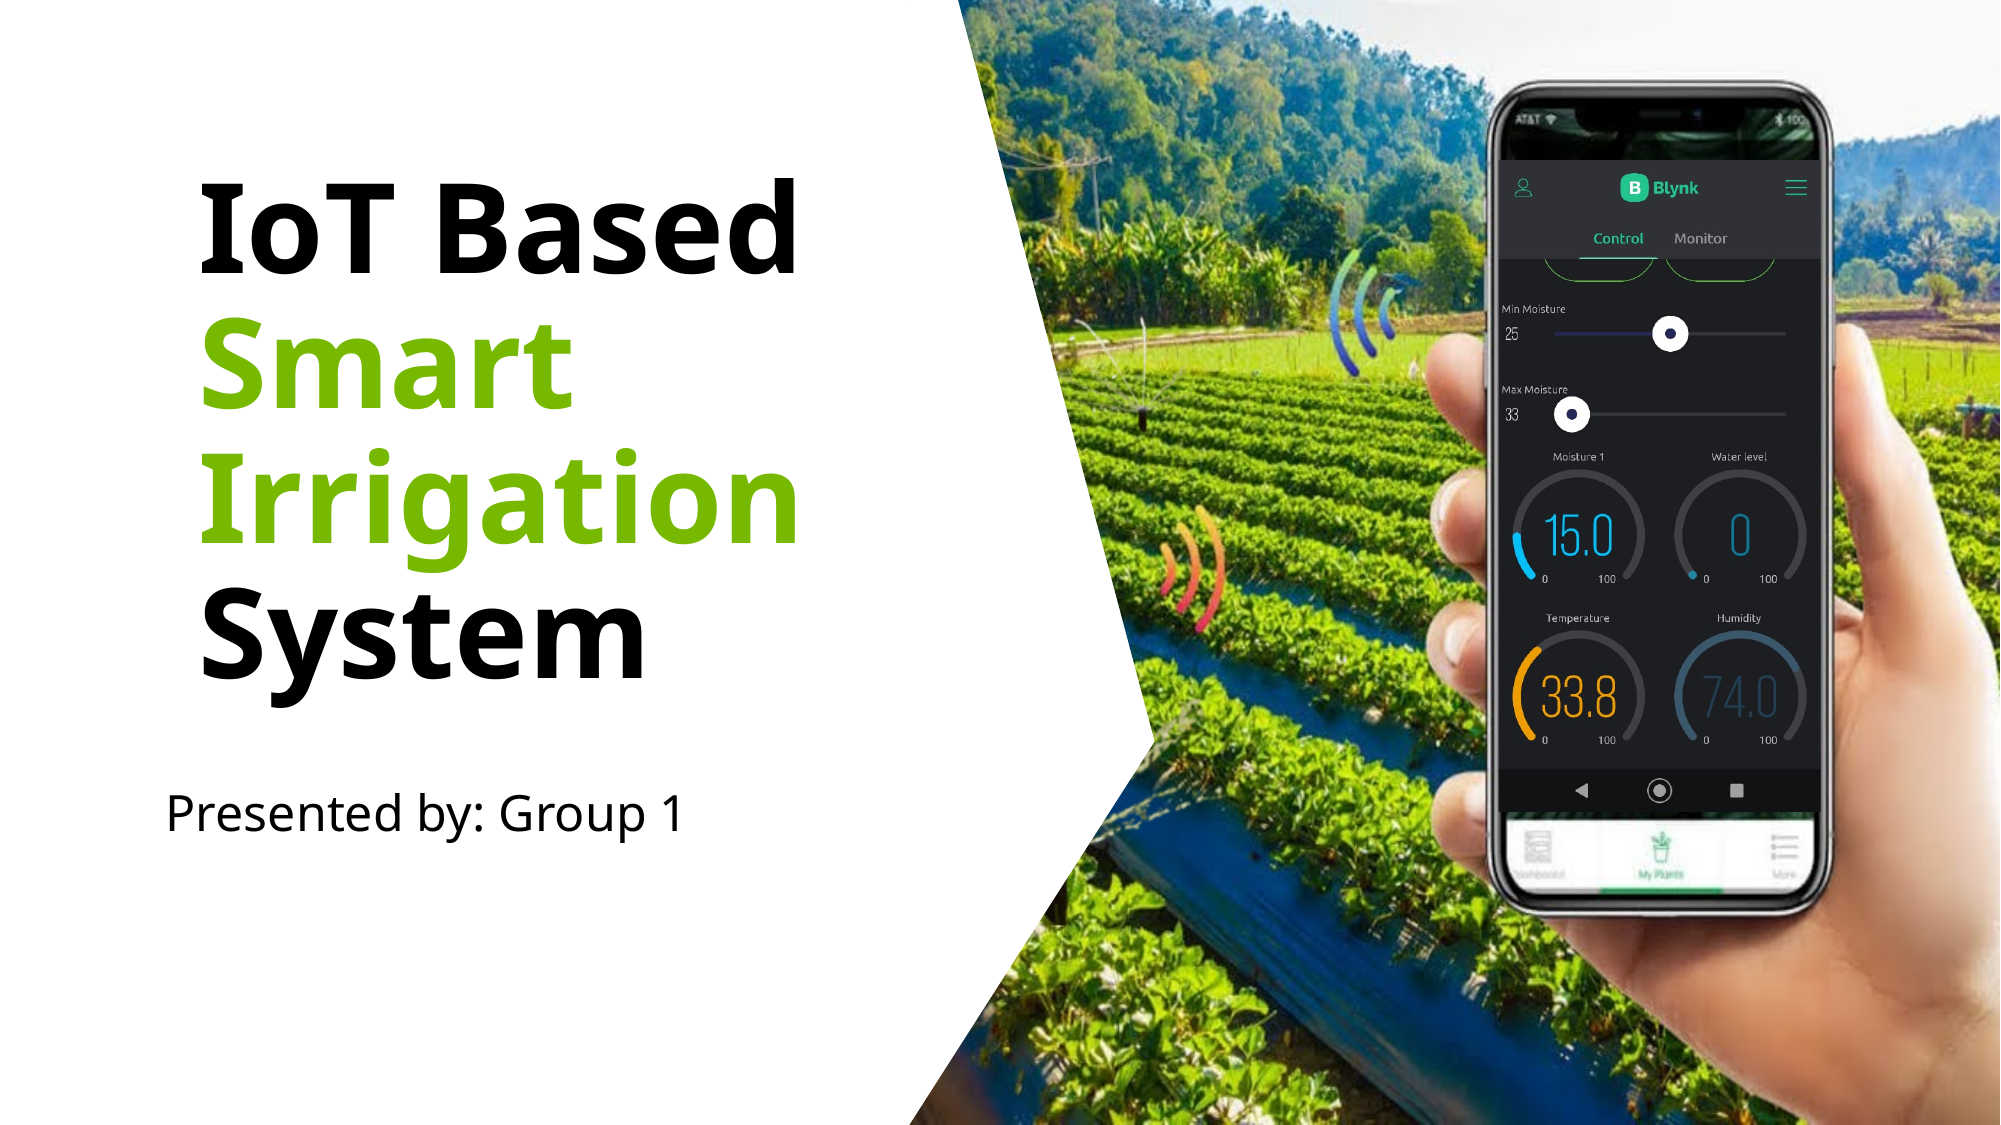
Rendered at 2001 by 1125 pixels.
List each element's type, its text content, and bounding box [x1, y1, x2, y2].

title IoT Based Smart Irrigation System [183, 145, 905, 713]
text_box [905, 0, 2000, 1125]
text_box Presented by: Group 1 [150, 773, 704, 849]
